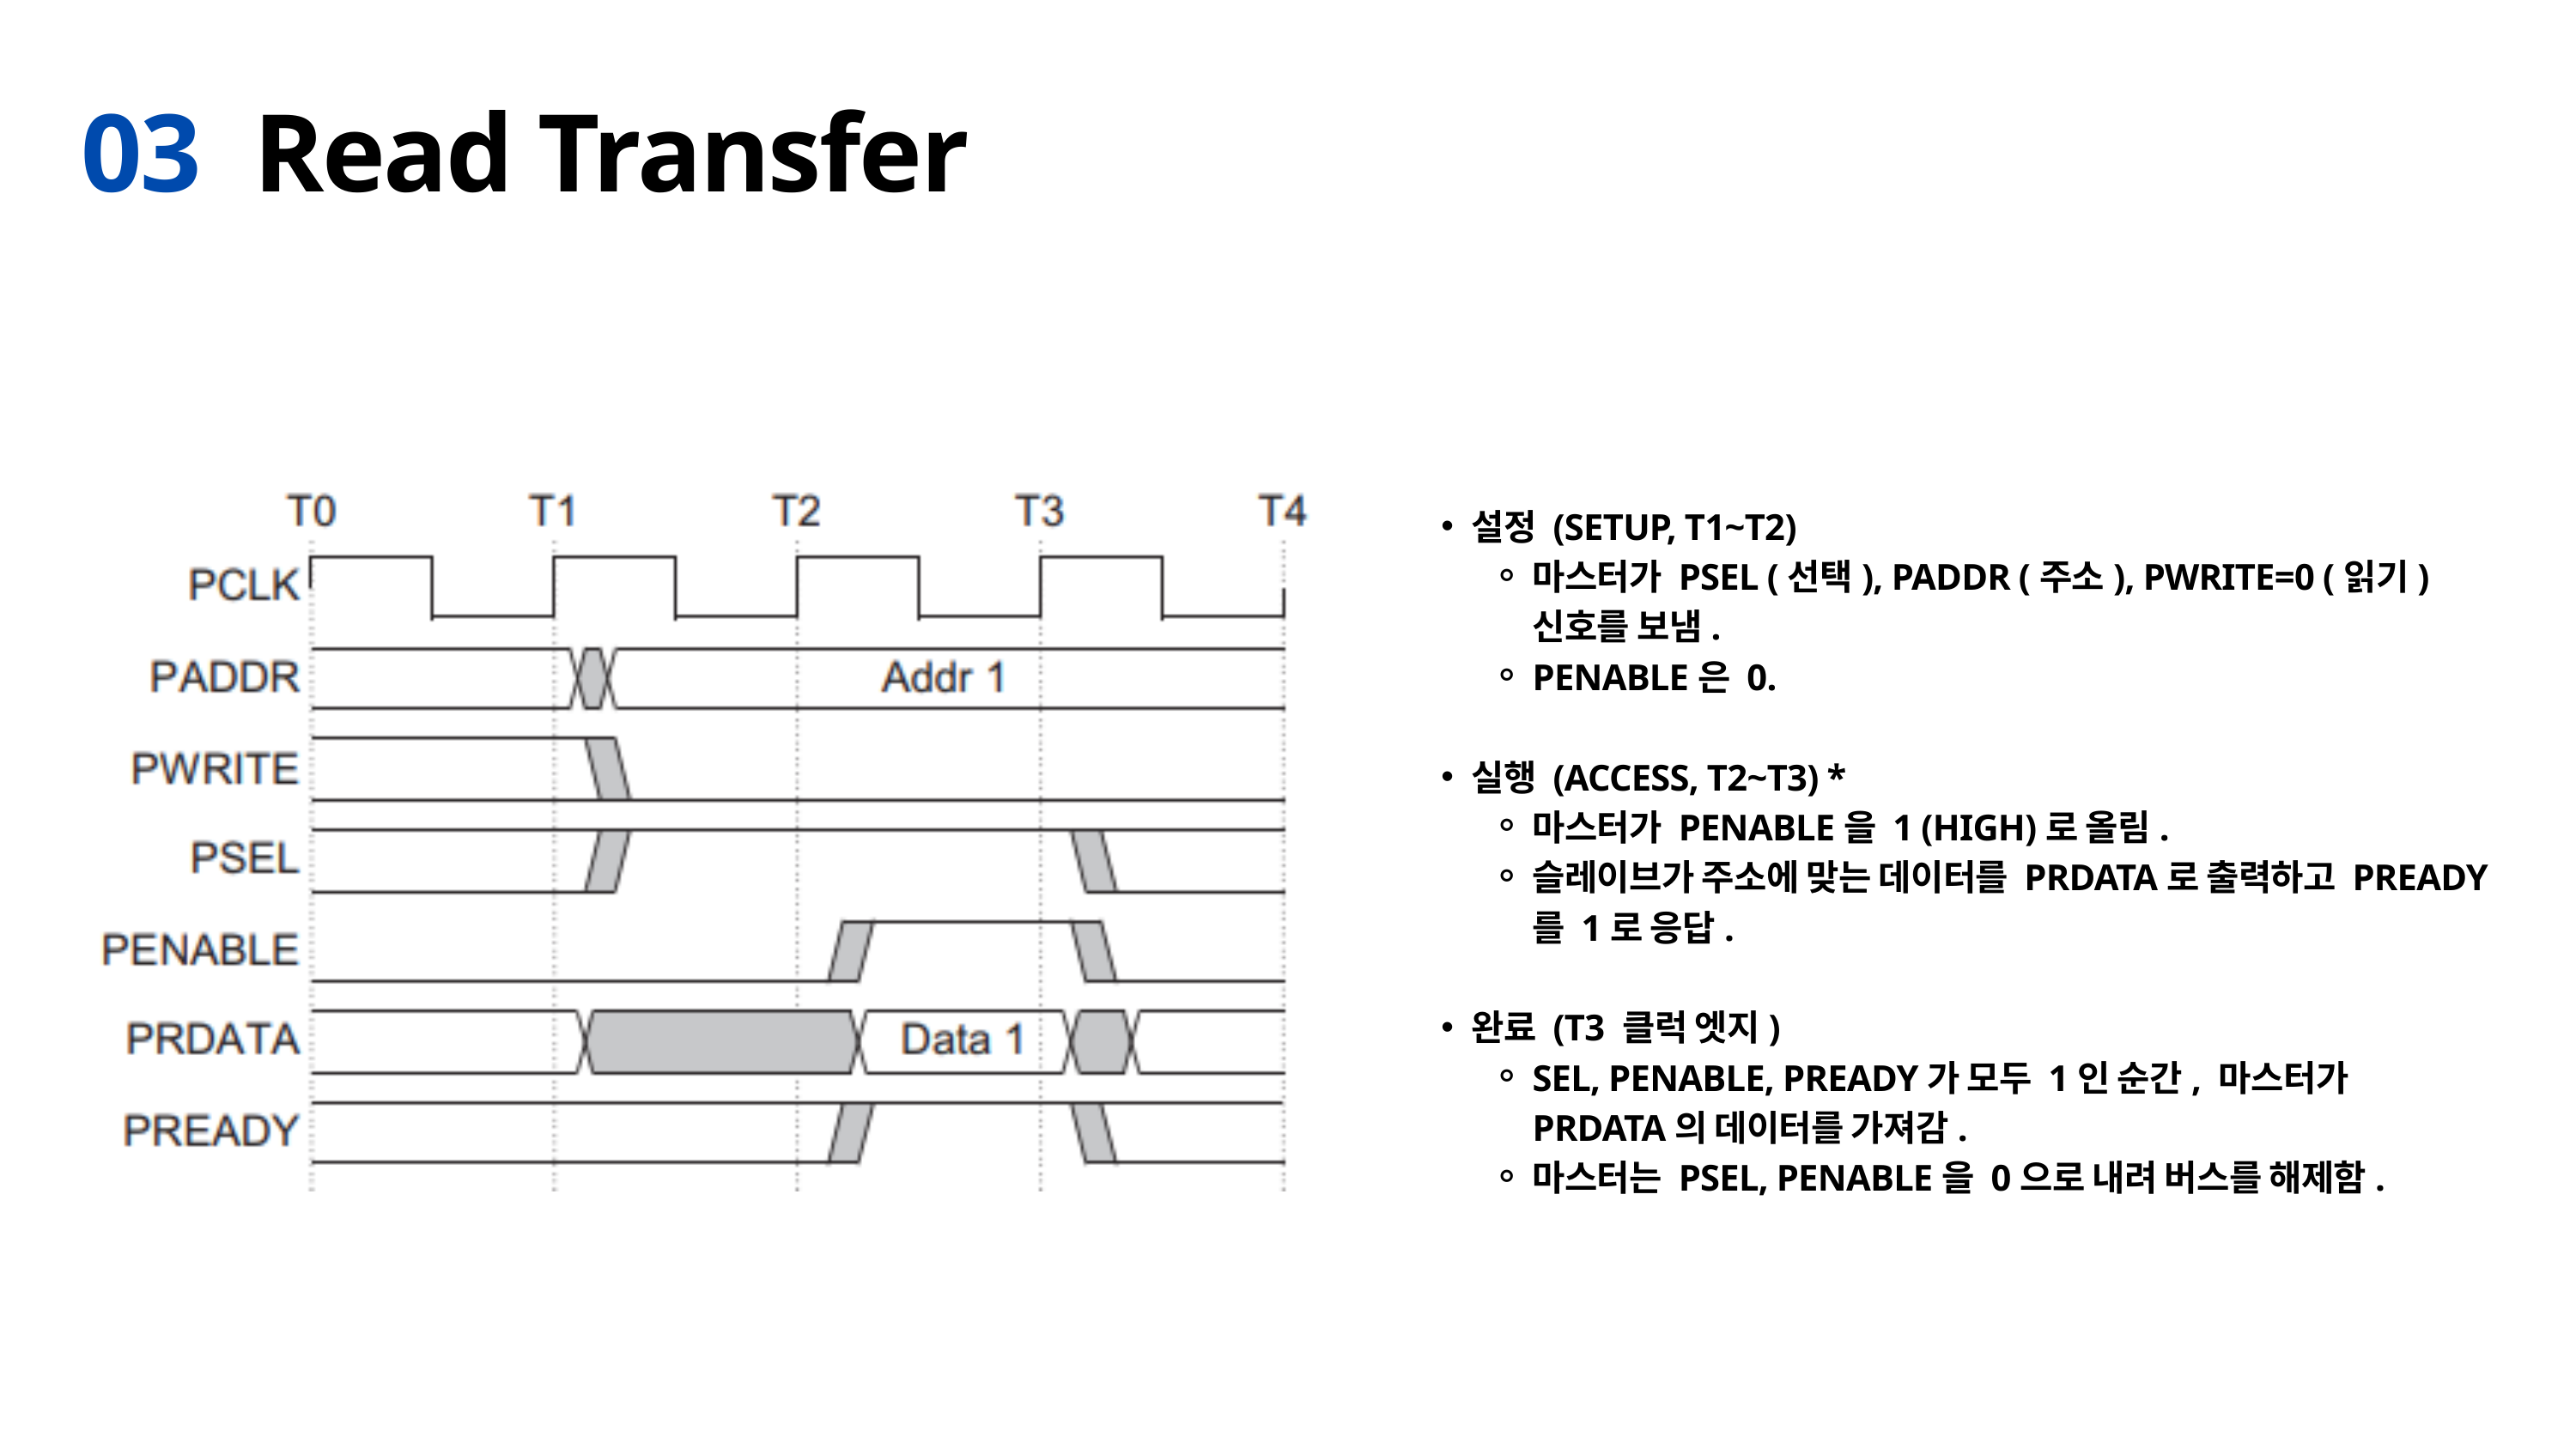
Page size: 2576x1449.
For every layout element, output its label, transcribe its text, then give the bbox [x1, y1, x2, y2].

text_box 설정 (SETUP, T1~T2) 마스터가 PSEL (선택), PADDR (주소), PWRITE=0 (읽기) 신호를 보냄. PENABLE은 0. 실행 (ACCESS, T2~T3) * 마스터가 PENABLE을 1 (HIGH)로 올림. 슬레이브가 주소에 맞는 데이터를 PRDATA로 출력하고 PREADY를 1로 응답. 완료 (T3 클럭 엣지) SEL, PENABLE, PREADY가 모두 1인 순간, 마스터가 PRDATA의 데이터를 가져감. 마스터는 PSEL, PENABLE을 0으로 내려 버스를 해제함. [1410, 497, 2493, 1249]
text_box [96, 476, 1337, 1192]
text_box 03 Read Transfer [81, 63, 1911, 214]
